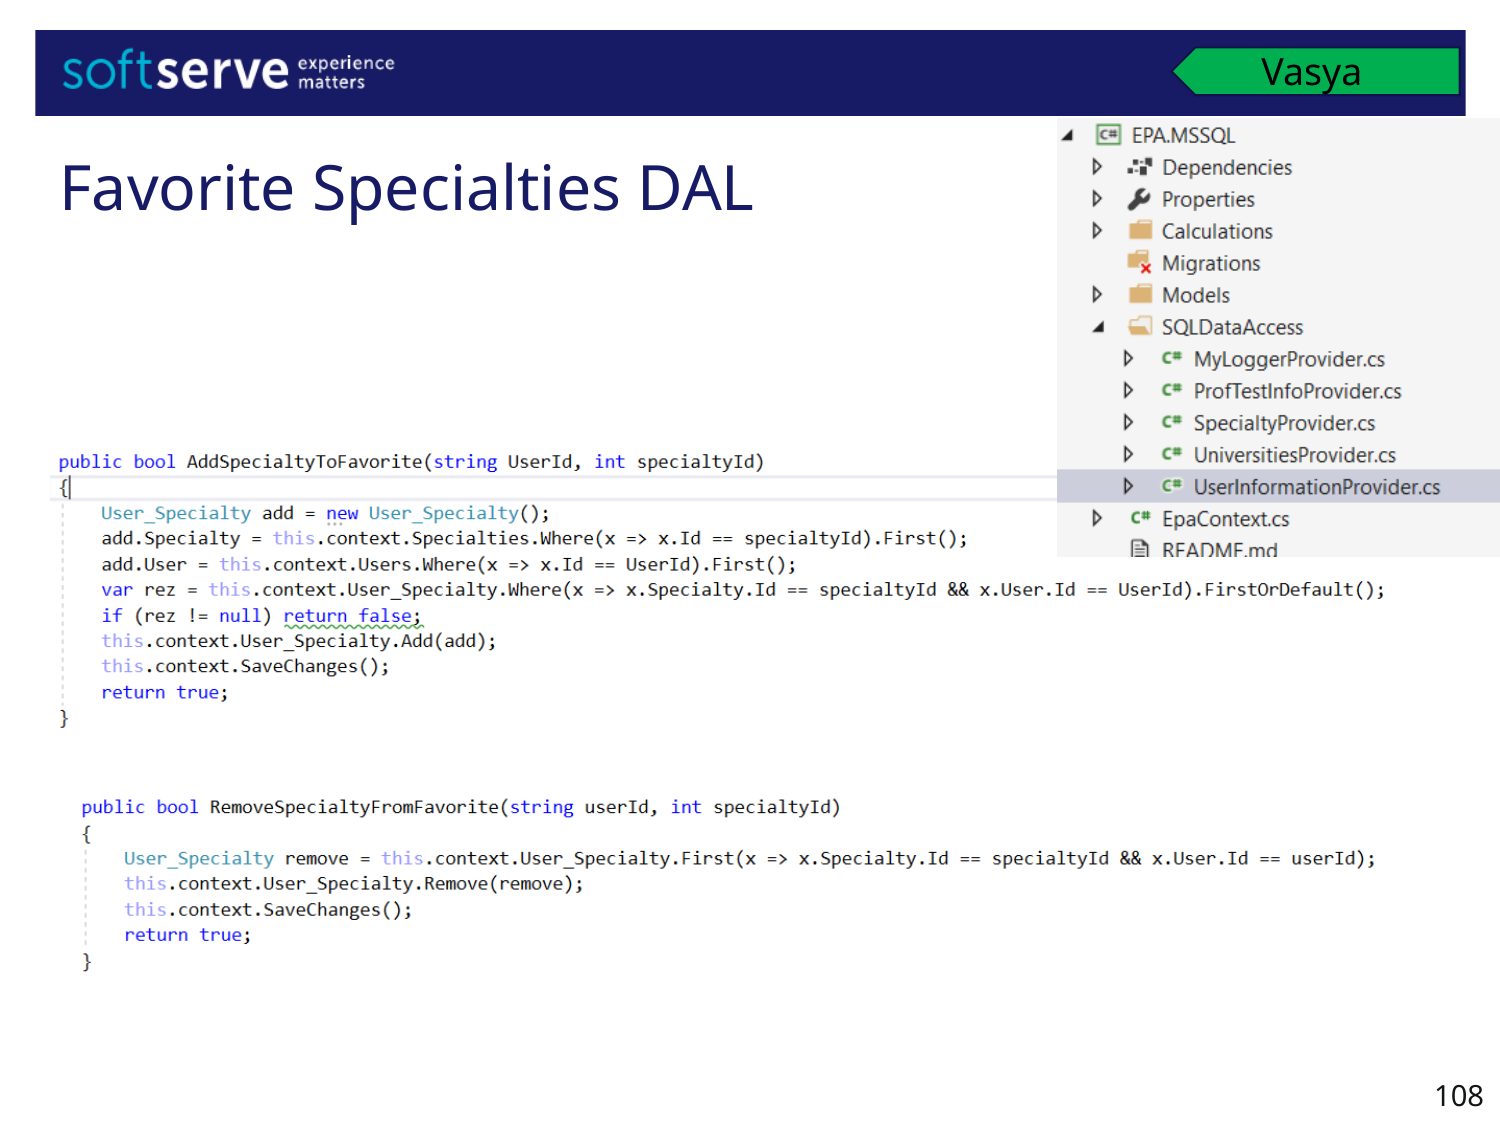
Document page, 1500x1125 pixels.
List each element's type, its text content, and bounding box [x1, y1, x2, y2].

slide_number 108 [1419, 1070, 1500, 1125]
picture [49, 118, 1500, 733]
subtitle Favorite Specialties DAL [44, 148, 1057, 224]
picture [74, 787, 1411, 988]
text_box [1171, 40, 1460, 102]
